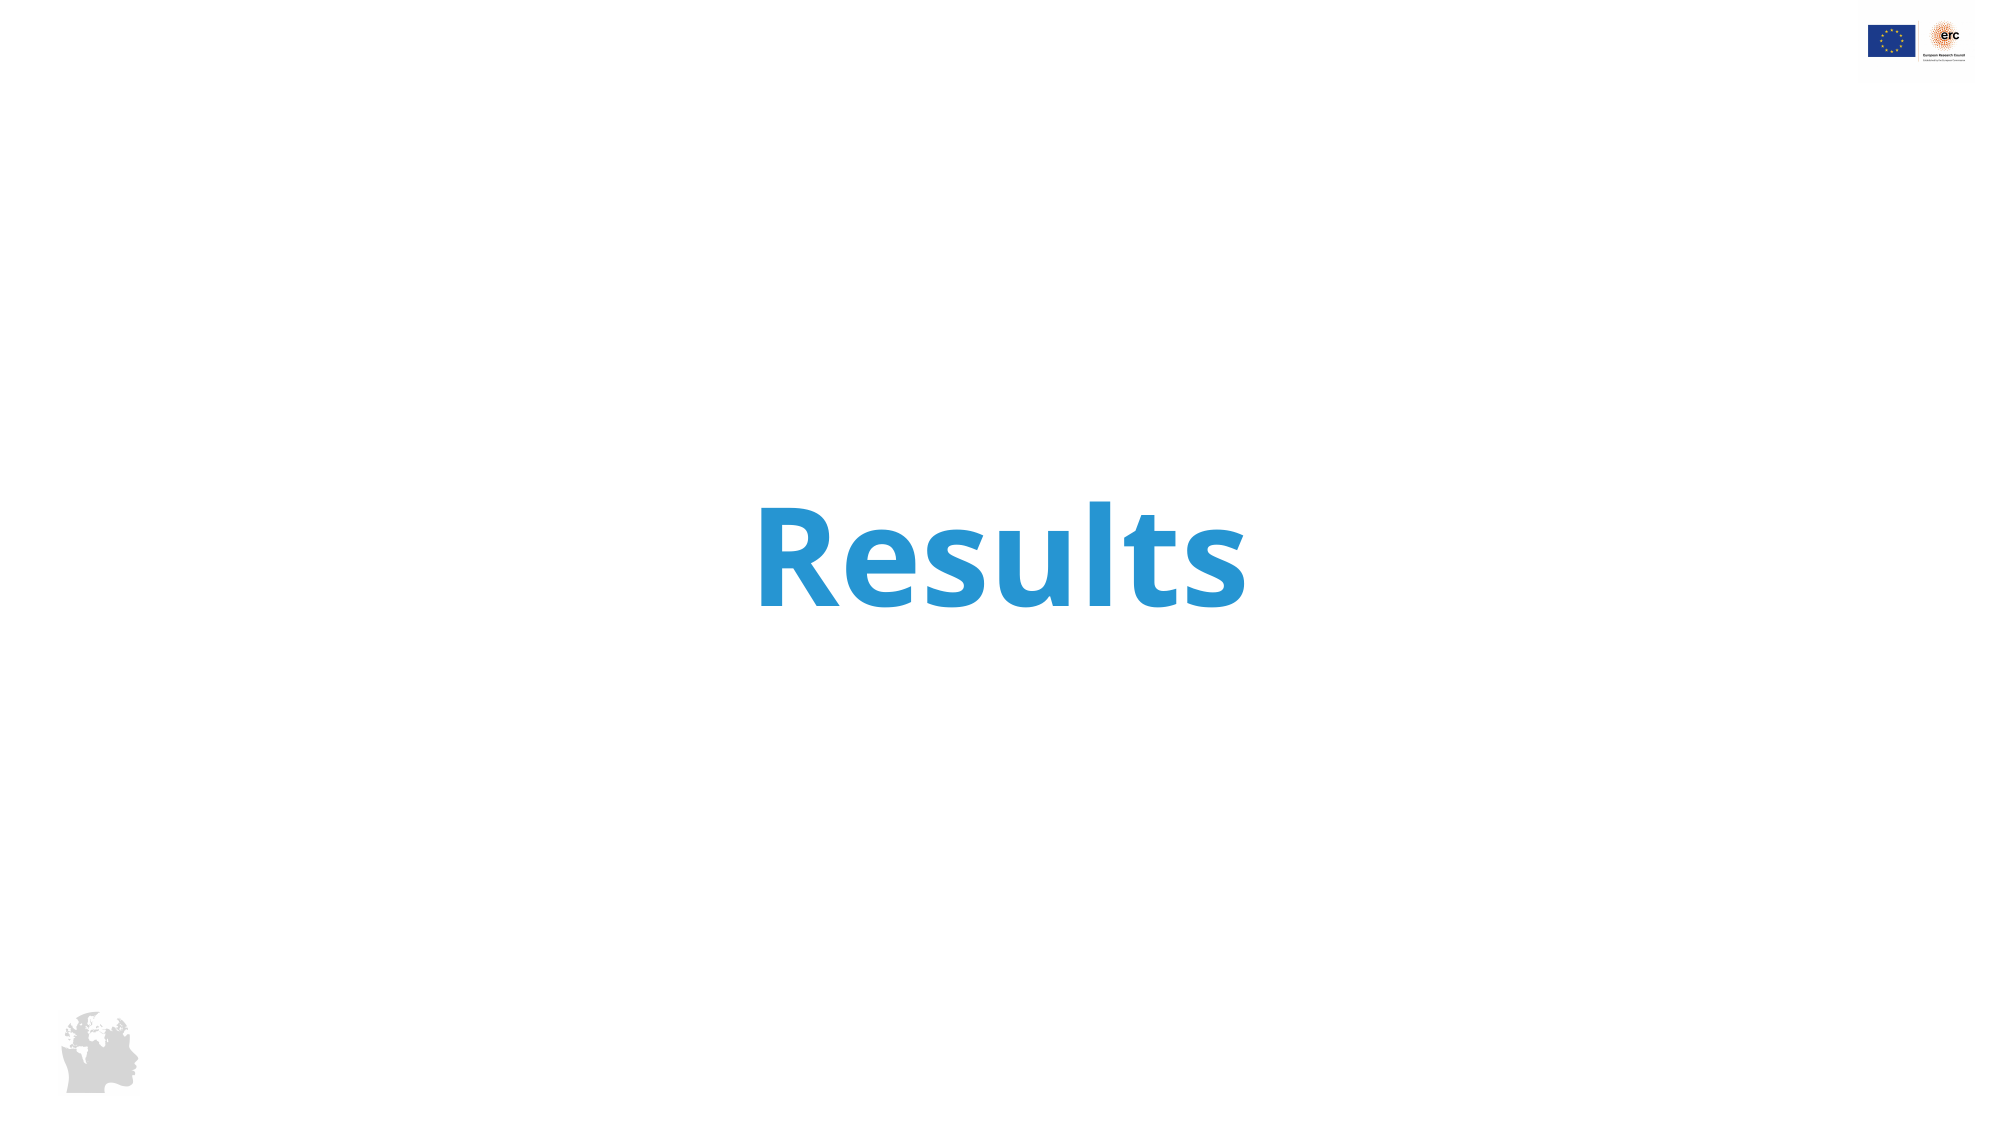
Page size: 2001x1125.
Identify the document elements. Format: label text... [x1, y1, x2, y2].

picture [1858, 0, 1976, 83]
picture [58, 1010, 140, 1096]
title Results [55, 468, 1945, 657]
